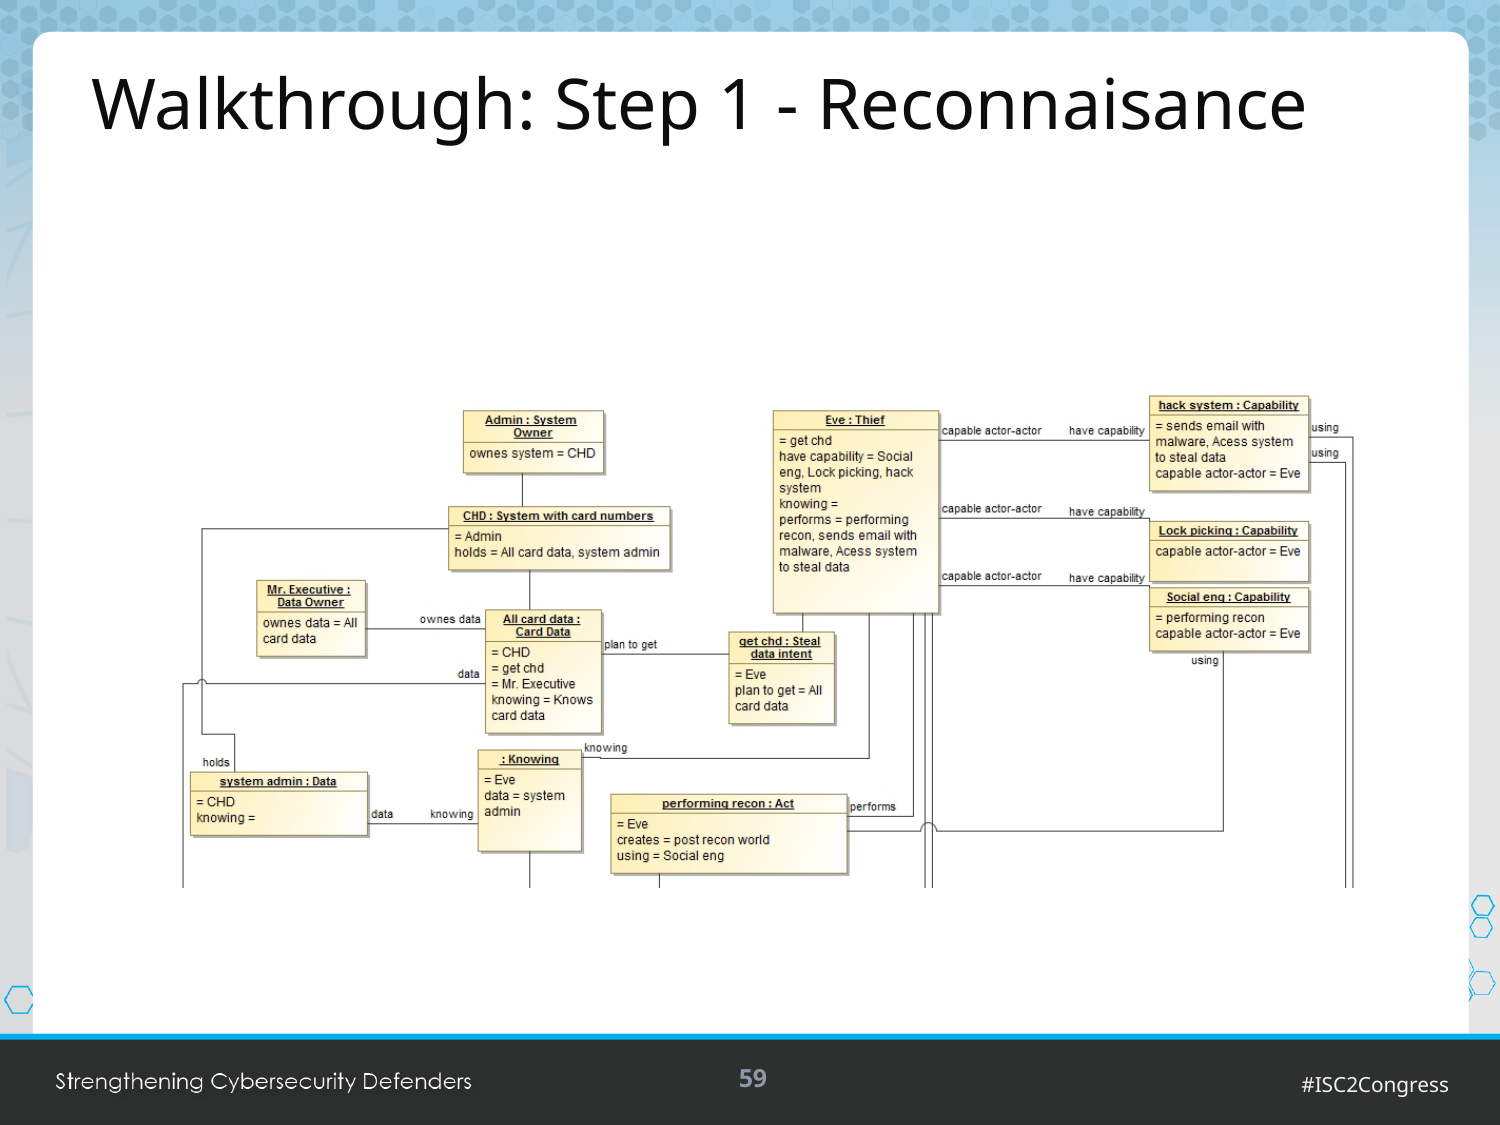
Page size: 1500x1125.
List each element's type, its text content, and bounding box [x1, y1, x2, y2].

picture [0, 0, 1500, 1033]
picture [0, 1040, 1500, 1125]
title Walkthrough: Step 1 - Reconnaisance [76, 23, 1392, 180]
